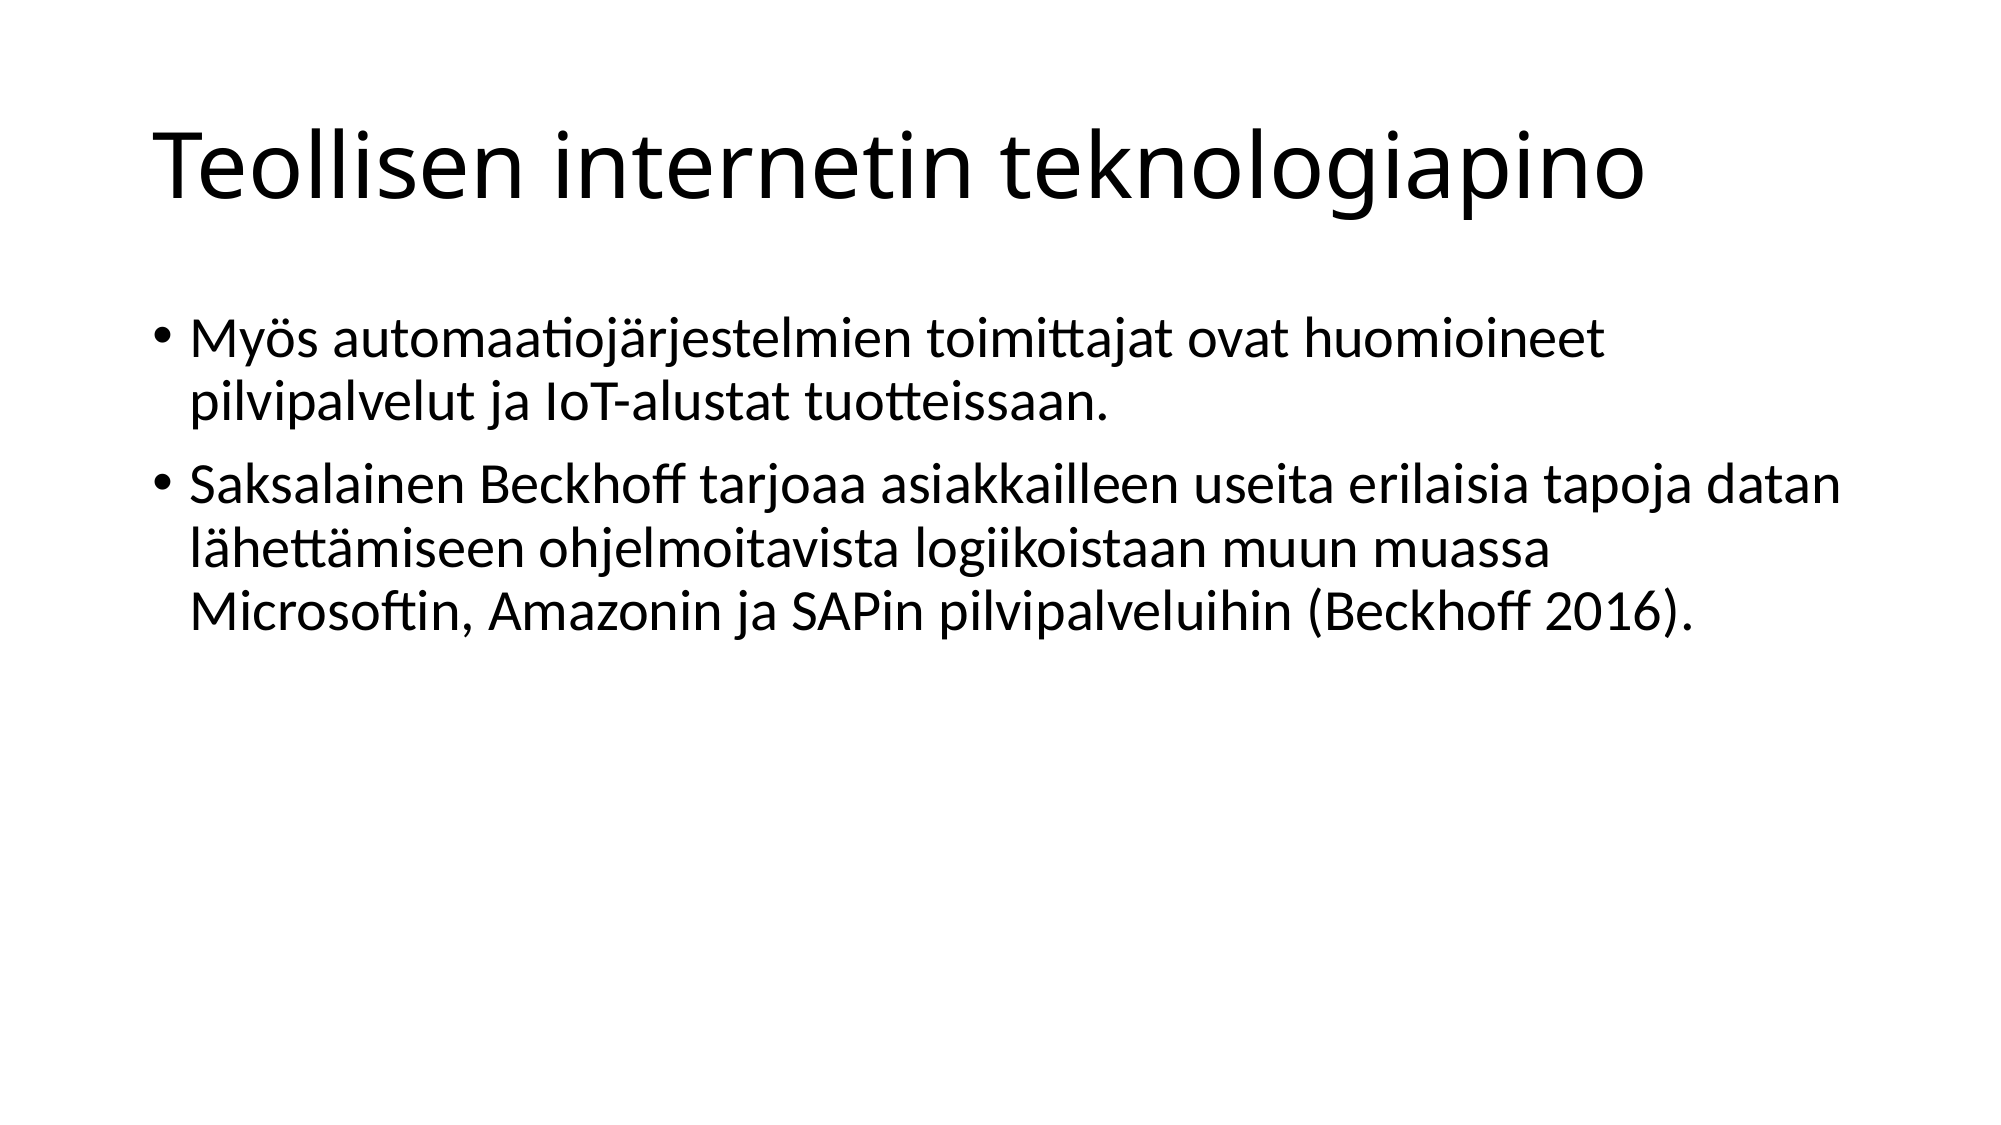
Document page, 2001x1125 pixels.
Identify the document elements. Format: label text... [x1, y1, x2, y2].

title Teollisen internetin teknologiapino [137, 59, 1863, 278]
list Myös automaatiojärjestelmien toimittajat ovat huomioineet pilvipalvelut ja IoT-alustat tuot­teis­­saan. Saksalainen Beckhoff tarjoaa asiakkailleen useita erilaisia tapoja datan lähettä­miseen ohjelmoitavista logiikoistaan muun muassa Microsoftin, Amazonin ja SAPin pilvi­palveluihin (Beckhoff 2016). [137, 299, 1863, 1014]
